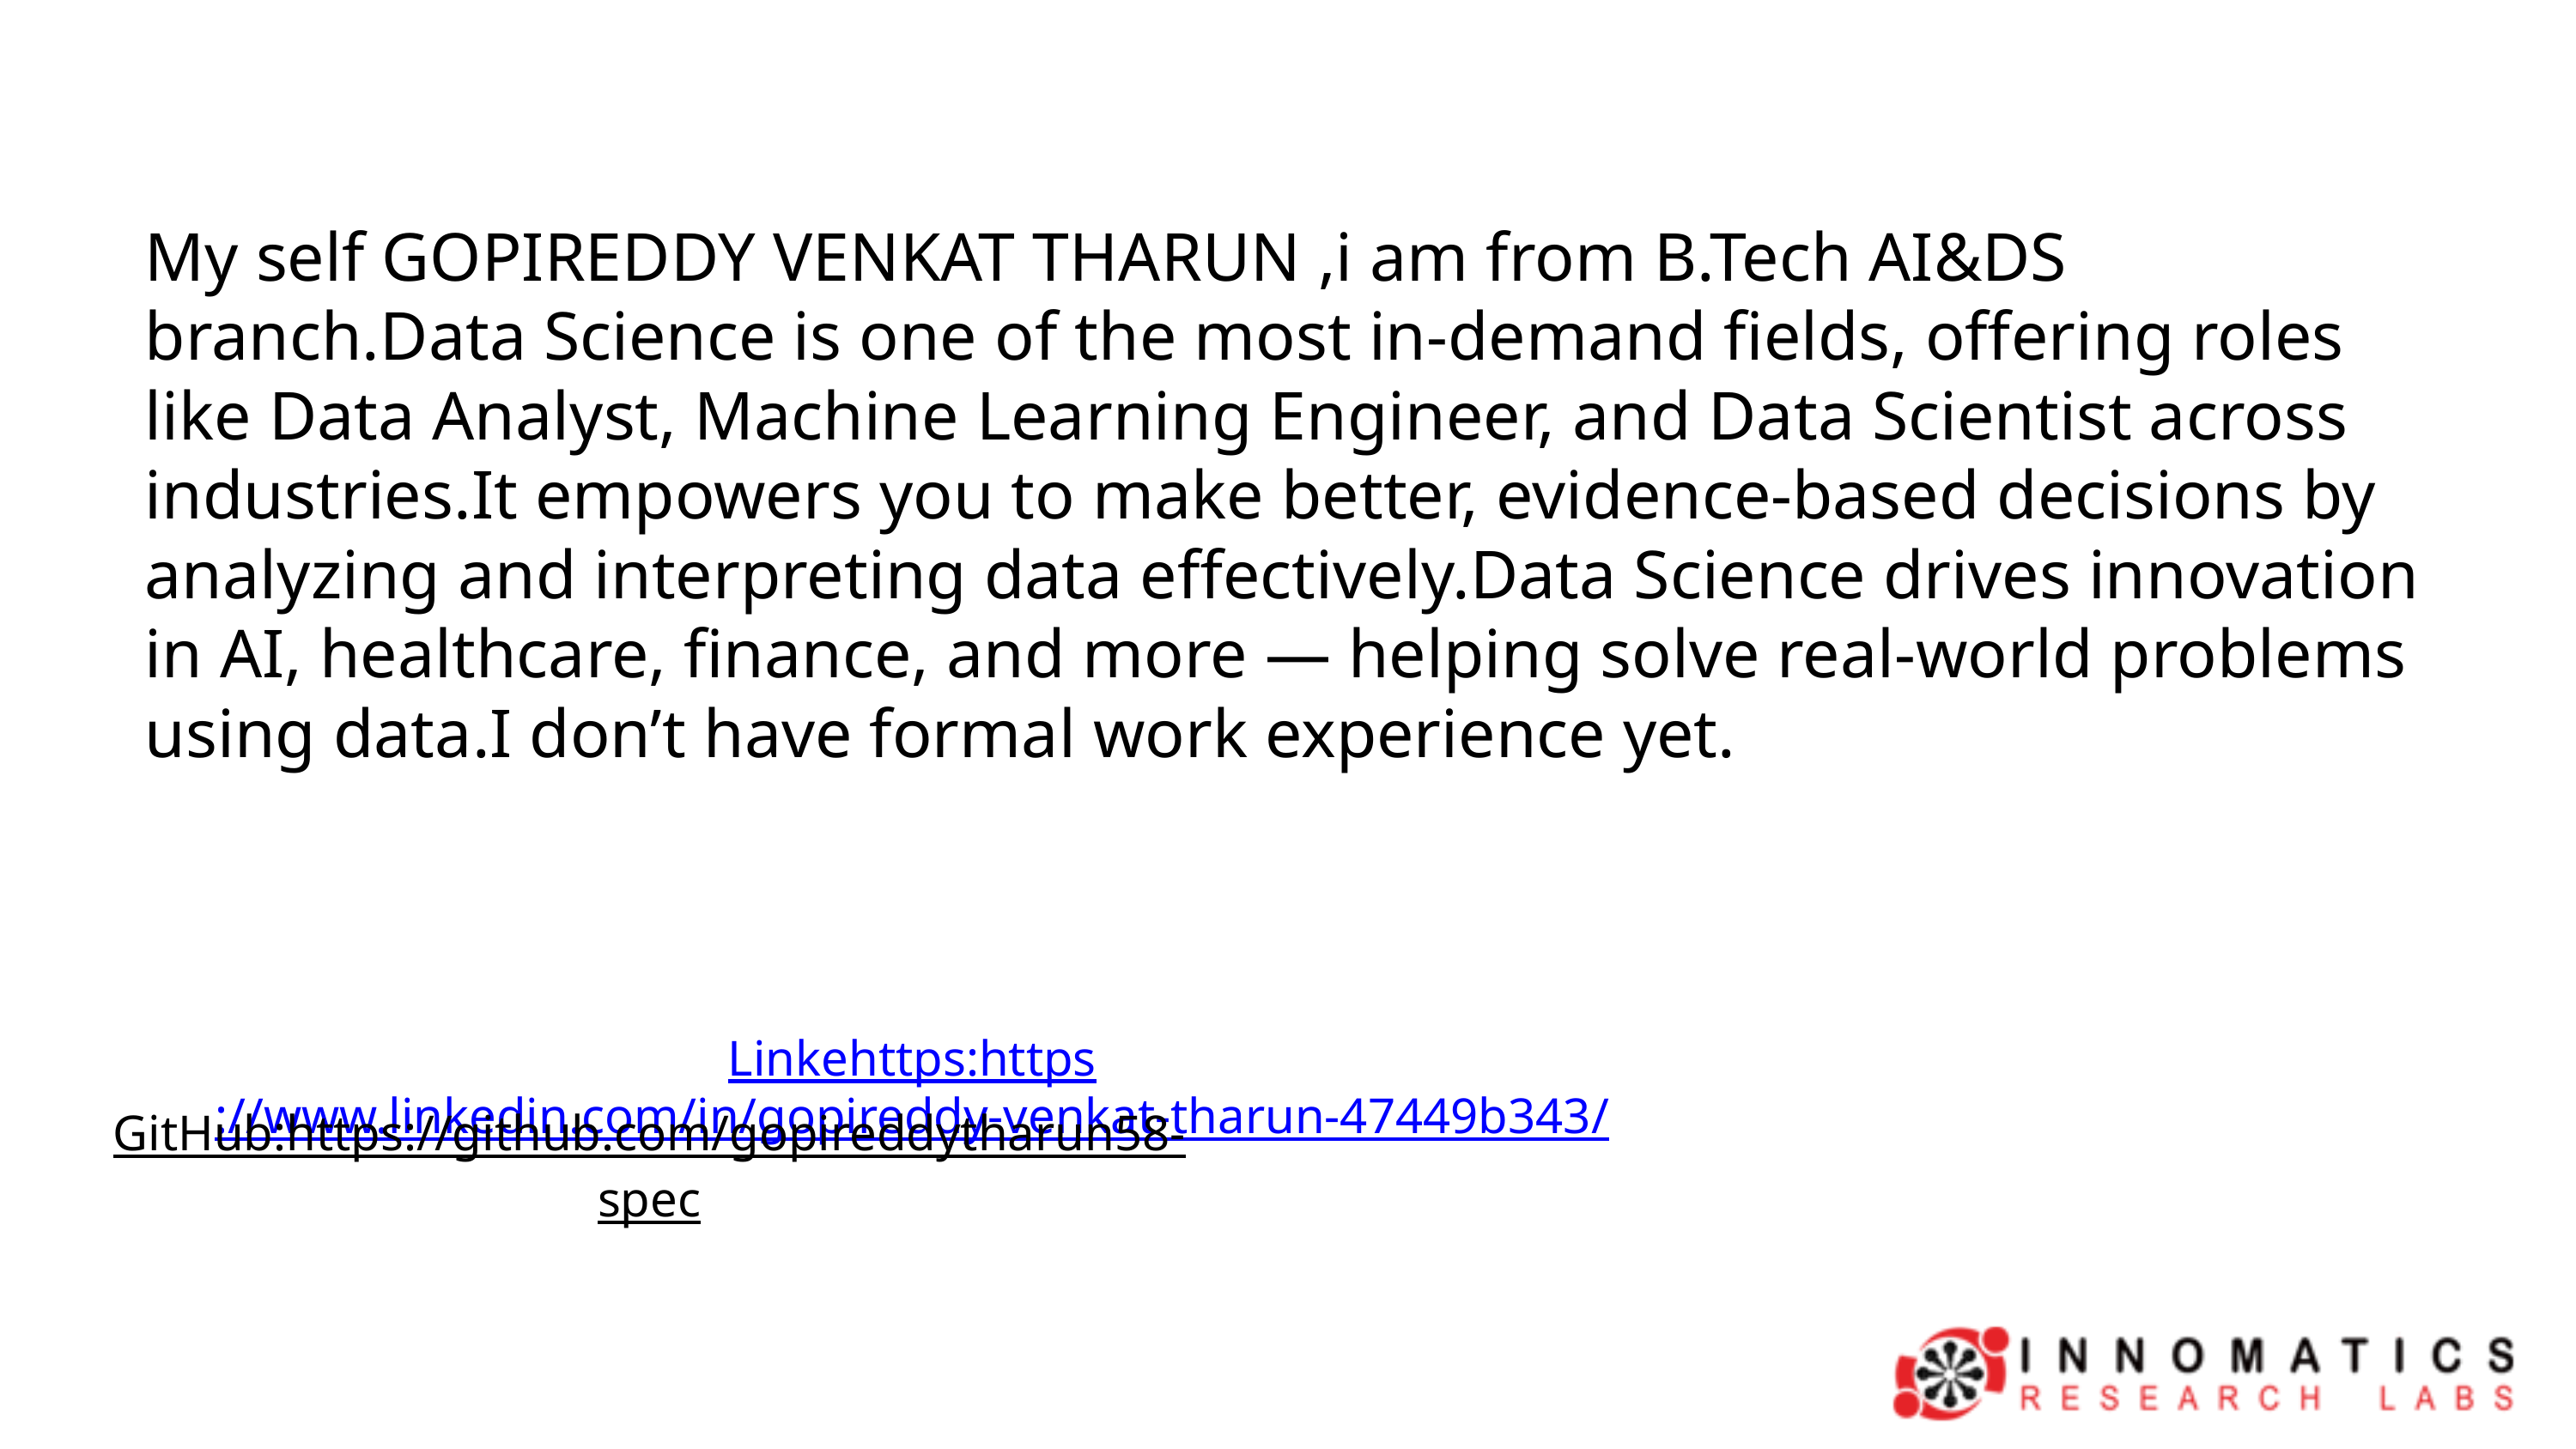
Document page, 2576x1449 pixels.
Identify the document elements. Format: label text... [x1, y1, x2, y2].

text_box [1862, 1306, 2544, 1449]
text_box My self GOPIREDDY VENKAT THARUN ,i am from B.Tech AI&DS branch.Data Science is one of the most in-demand fields, offering roles like Data Analyst, Machine Learning Engineer, and Data Scientist across industries.It empowers you to make better, evidence-based decisions by analyzing and interpreting data effectively.Data Science drives innovation in AI, healthcare, finance, and more — helping solve real-world problems using data.I don’t have formal work experience yet. [144, 214, 2432, 771]
text_box Linkehttps:https://www.linkedin.com/in/gopireddy-venkat-tharun-47449b343/ [129, 1035, 1696, 1152]
text_box GitHub:https://github.com/gopireddytharun58-spec [96, 1110, 1202, 1227]
